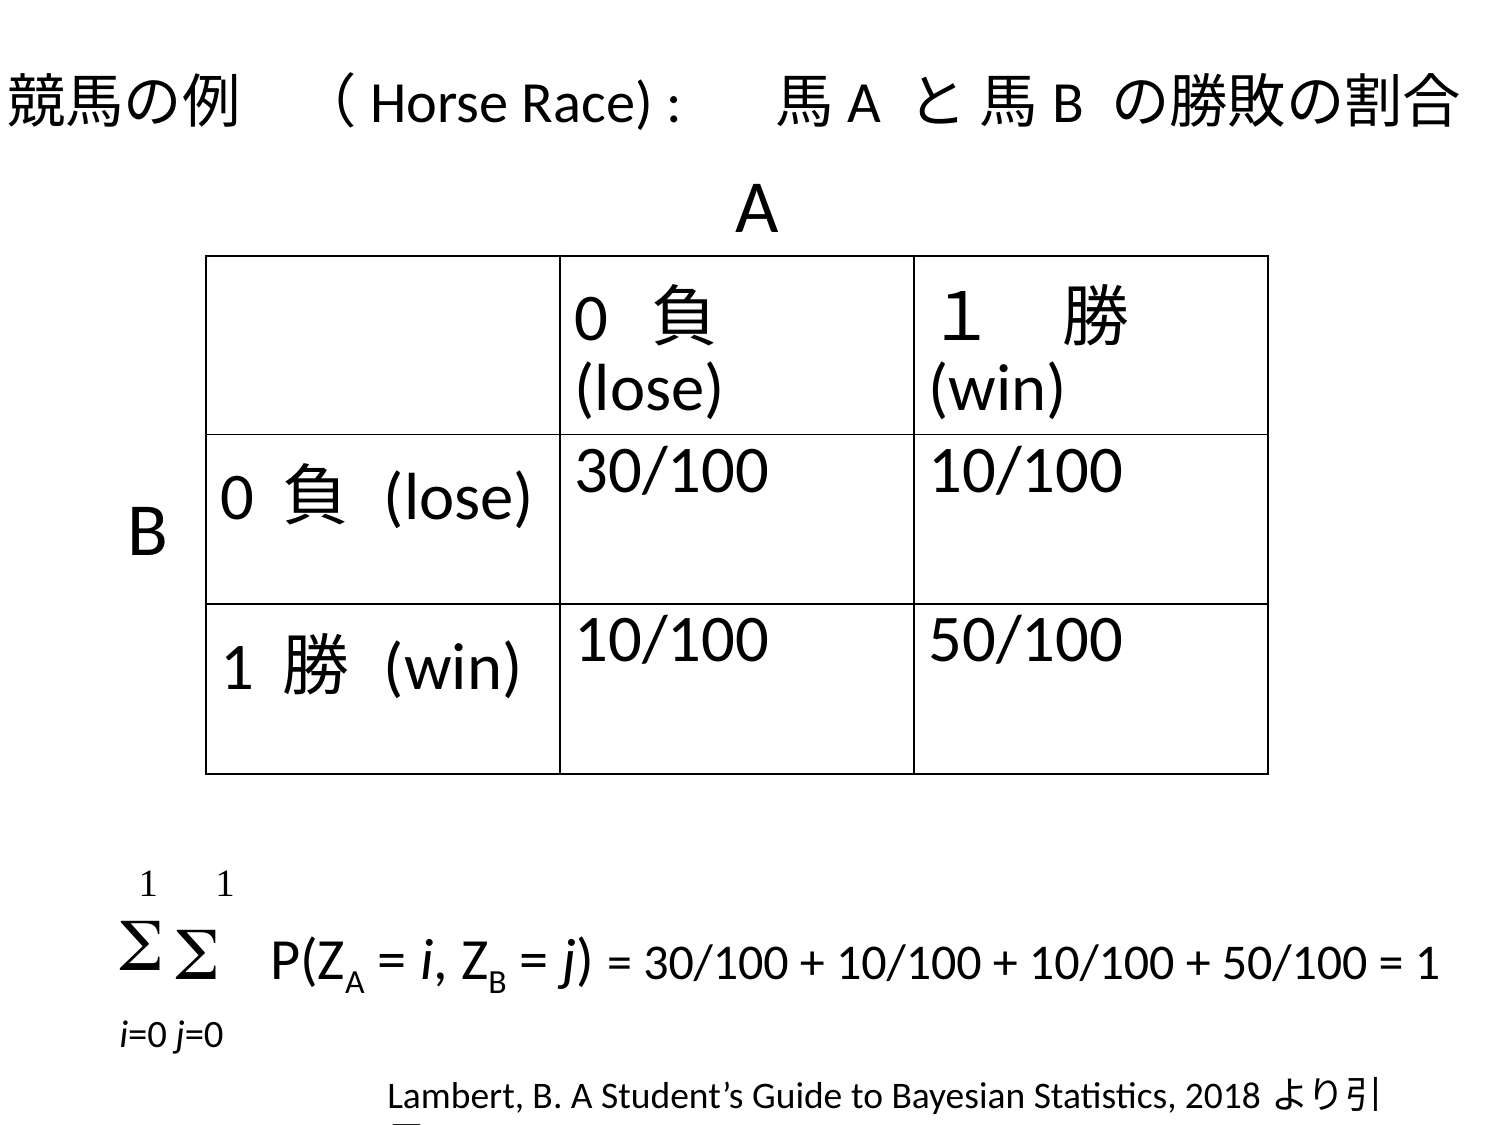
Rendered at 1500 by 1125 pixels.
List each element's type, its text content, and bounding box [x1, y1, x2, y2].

text_box B [112, 473, 183, 579]
text_box 競馬の例 （Horse Race) : 馬A と 馬B の勝敗の割合 [0, 56, 1476, 142]
table_cell 30/100 [561, 435, 913, 603]
table_header 0 負 (lose) [561, 257, 913, 434]
table_header [207, 257, 559, 434]
table_cell 10/100 [561, 605, 913, 773]
table_header １ 勝 (win) [915, 257, 1267, 434]
table_cell 0 負 (lose) [207, 435, 559, 603]
text_box 1 1 S P(ZA = i, ZB = j) = 30/100 + 10/100 + 10/100 + 50/100 = 1 i=0 j=0 [104, 805, 1467, 1088]
table_cell 1 勝 (win) [207, 605, 559, 773]
table_cell 10/100 [915, 435, 1267, 603]
text_box Lambert, B. A Student’s Guide to Bayesian Statistics, 2018より引用 [372, 1063, 1431, 1125]
text_box A [720, 149, 762, 255]
table_cell 50/100 [915, 605, 1267, 773]
